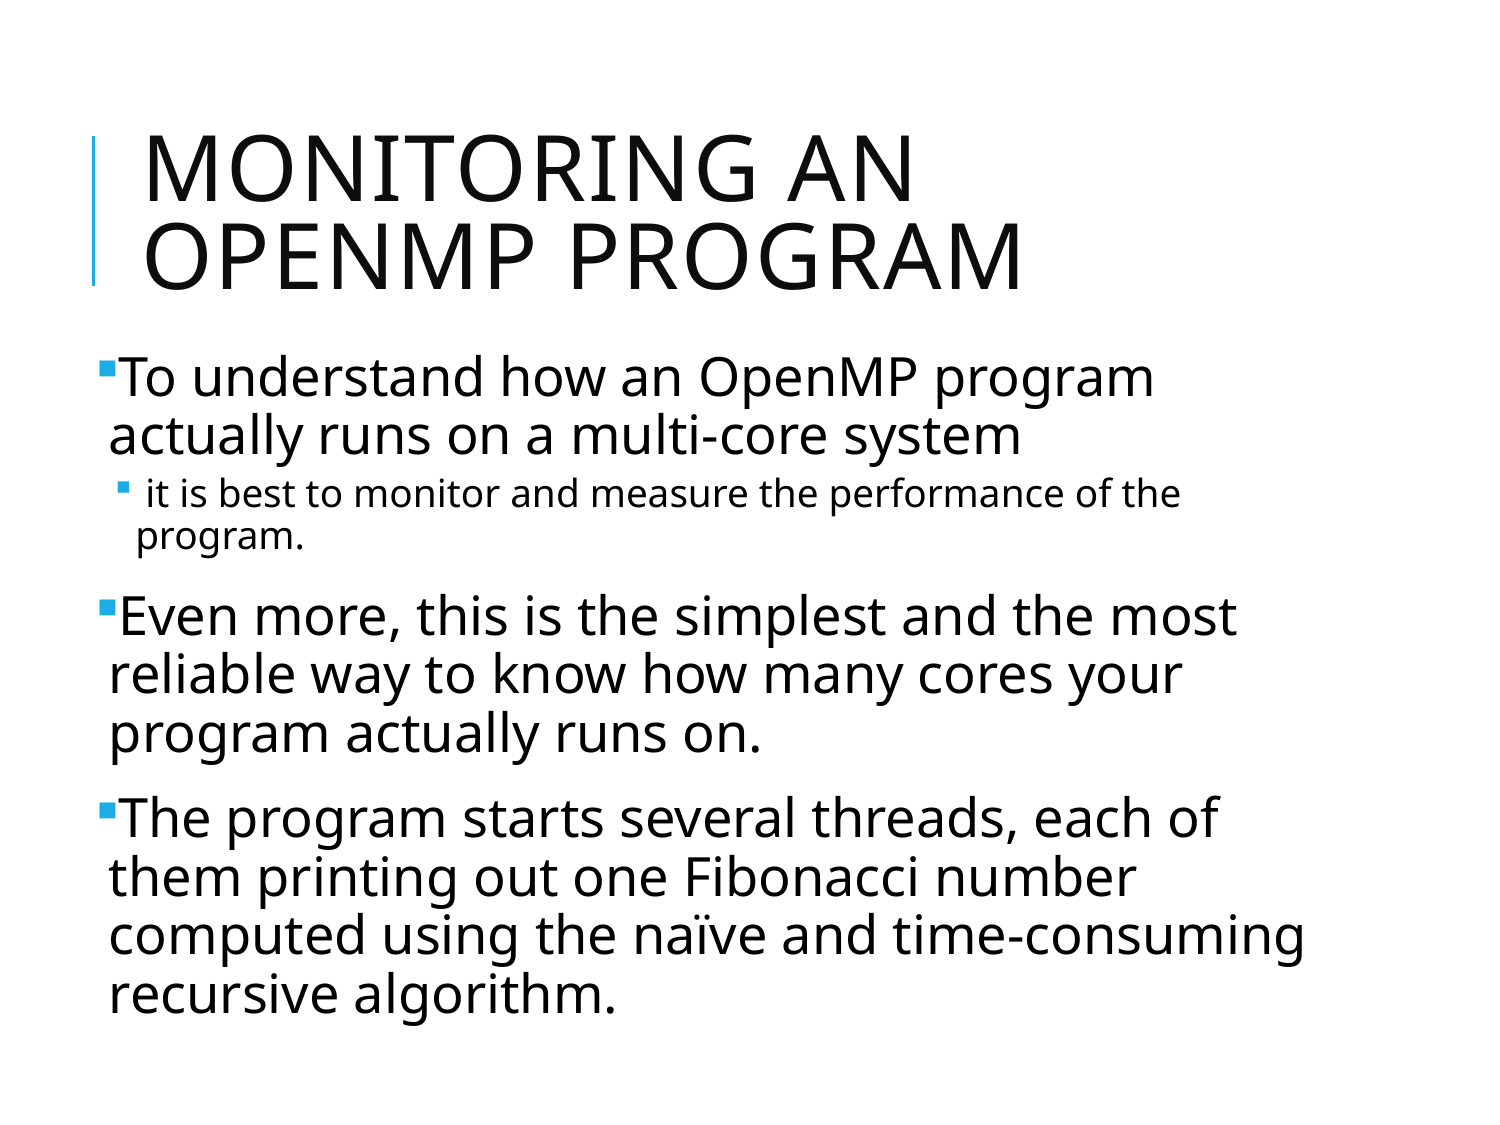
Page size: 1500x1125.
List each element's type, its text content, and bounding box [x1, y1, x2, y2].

title Monitoring an OpenMP program [126, 96, 1322, 341]
list To understand how an OpenMP program actually runs on a multi-core system it is best to monitor and measure the performance of the program. Even more, this is the simplest and the most reliable way to know how many cores your program actually runs on. The program starts several threads, each of them printing out one Fibonacci number computed using the naïve and time-consuming recursive algorithm. [87, 341, 1322, 1035]
